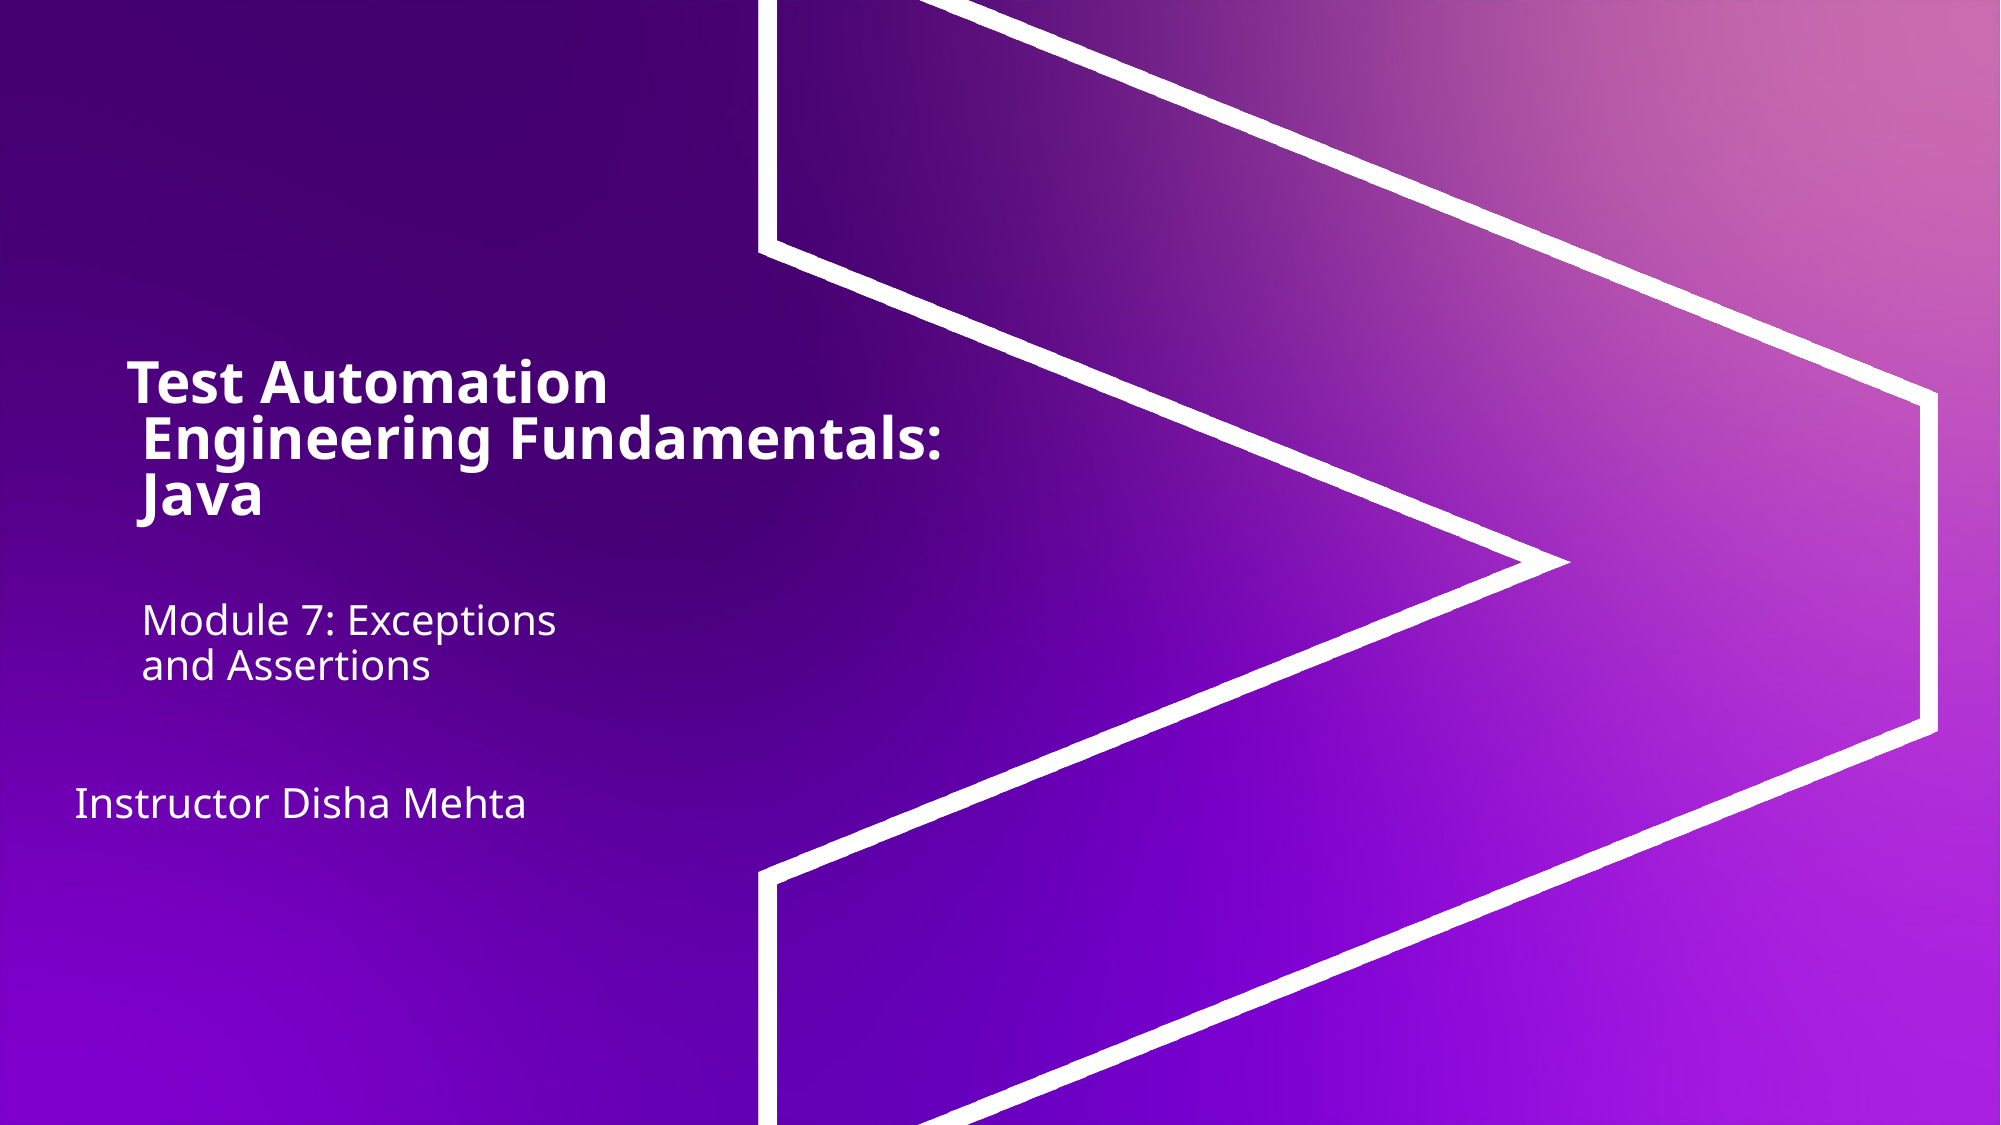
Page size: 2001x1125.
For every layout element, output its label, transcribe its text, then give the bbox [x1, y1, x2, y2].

title Test Automation Engineering Fundamentals: Java [126, 295, 1282, 660]
picture [0, 0, 2000, 1125]
text_box Instructor Disha Mehta [59, 775, 1137, 918]
text_box Module 7: Exceptions and Assertions [126, 591, 599, 775]
